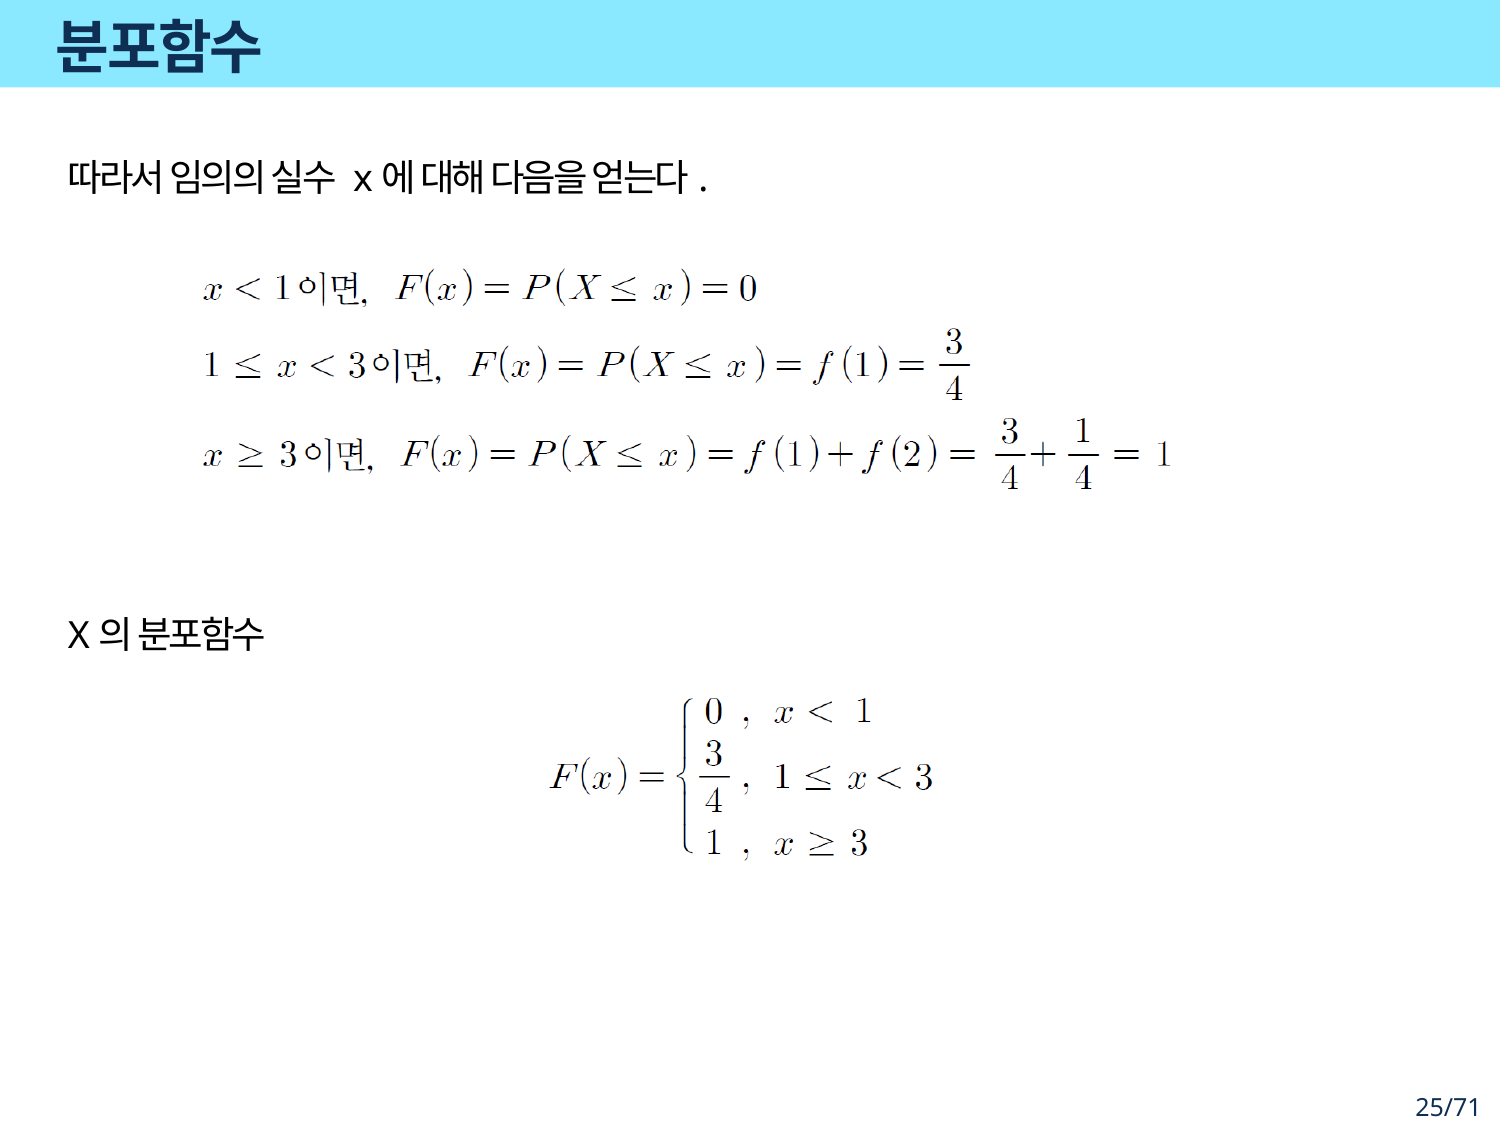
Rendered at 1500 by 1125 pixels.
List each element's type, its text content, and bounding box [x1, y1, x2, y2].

picture [180, 251, 1194, 504]
picture [527, 664, 945, 882]
title 분포함수 [40, 5, 1288, 84]
text_box 따라서 임의의 실수 x에 대해 다음을 얻는다. [53, 137, 1425, 207]
text_box X의 분포함수 [53, 594, 1425, 664]
